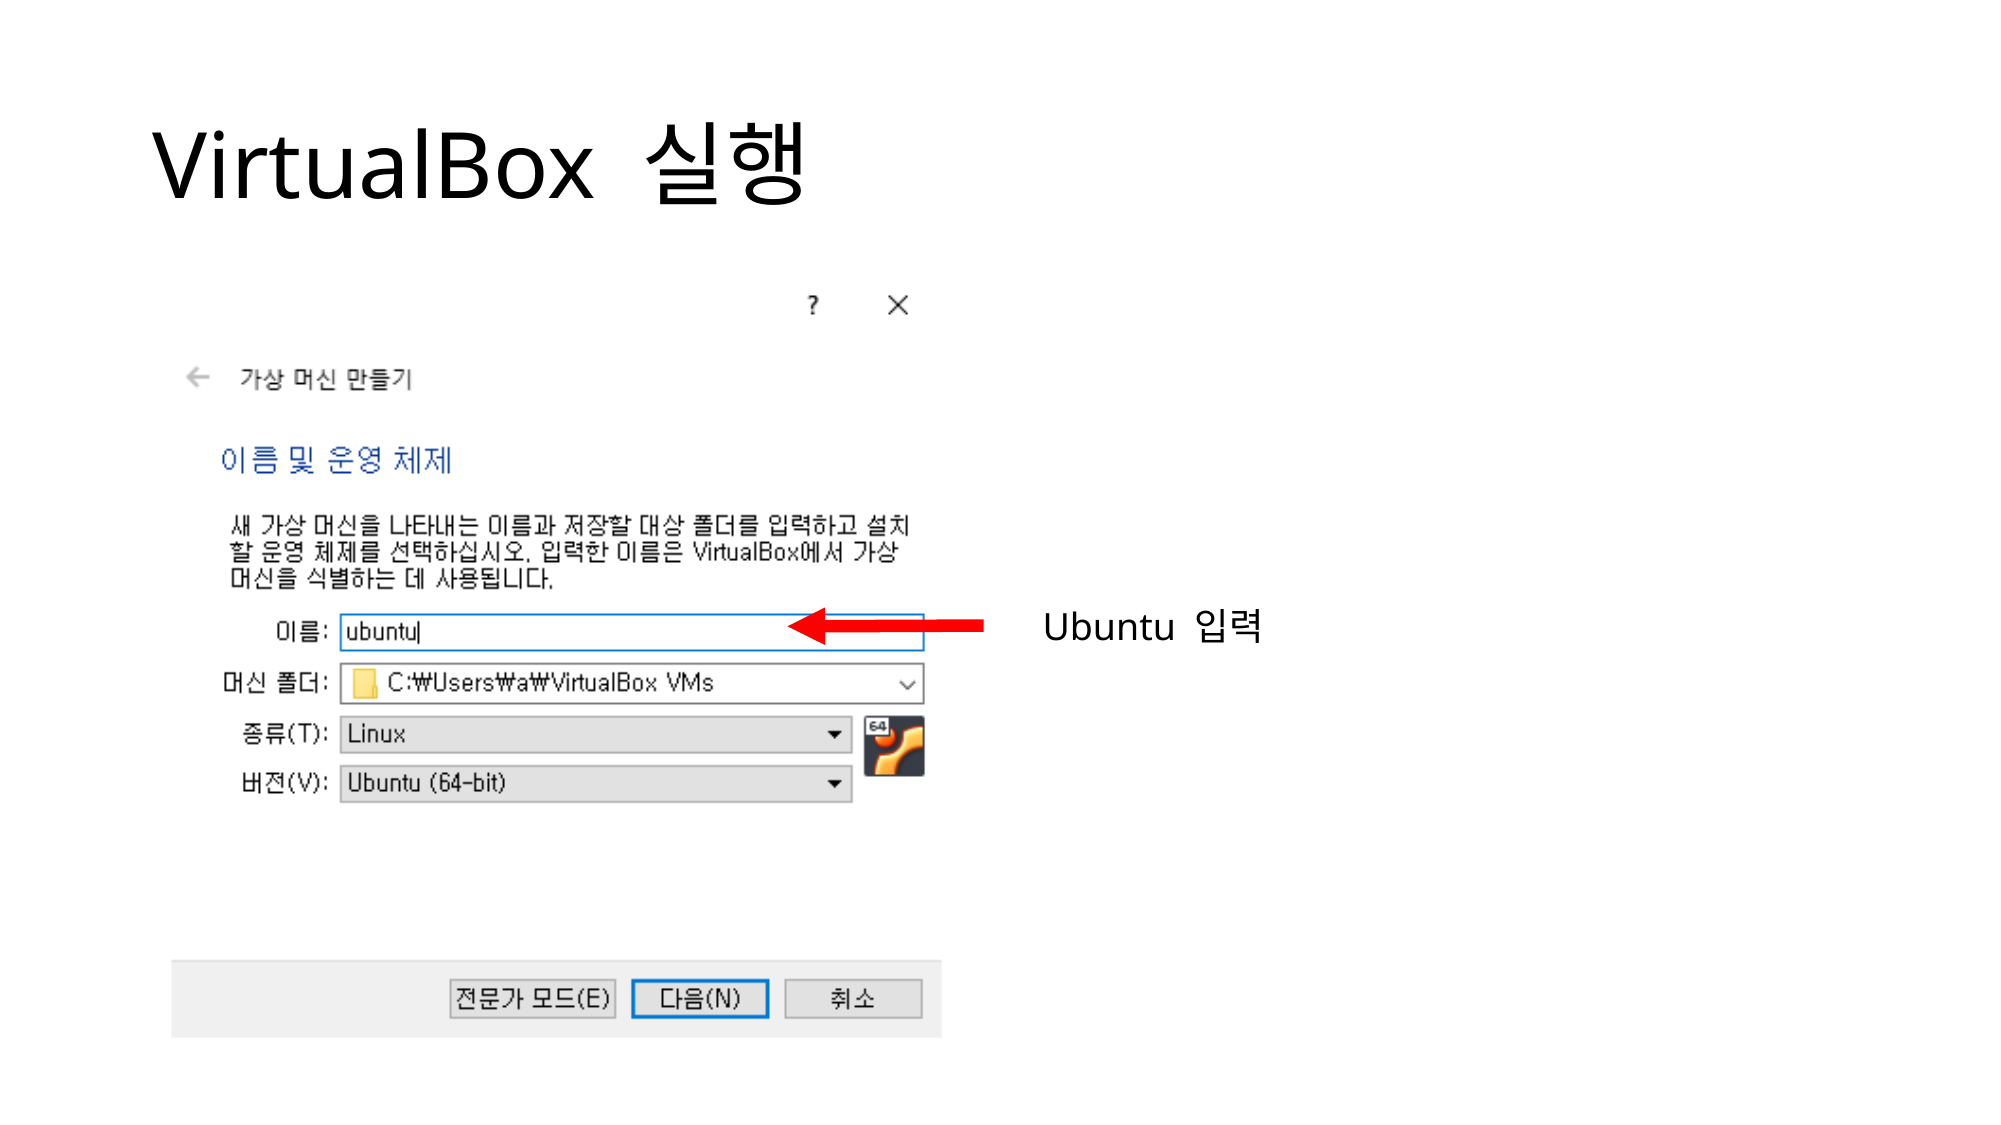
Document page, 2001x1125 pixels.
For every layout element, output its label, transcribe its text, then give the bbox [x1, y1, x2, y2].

picture [169, 277, 944, 1040]
title VirtualBox 실행 [137, 59, 1863, 278]
text_box Ubuntu 입력 [1027, 595, 1463, 655]
